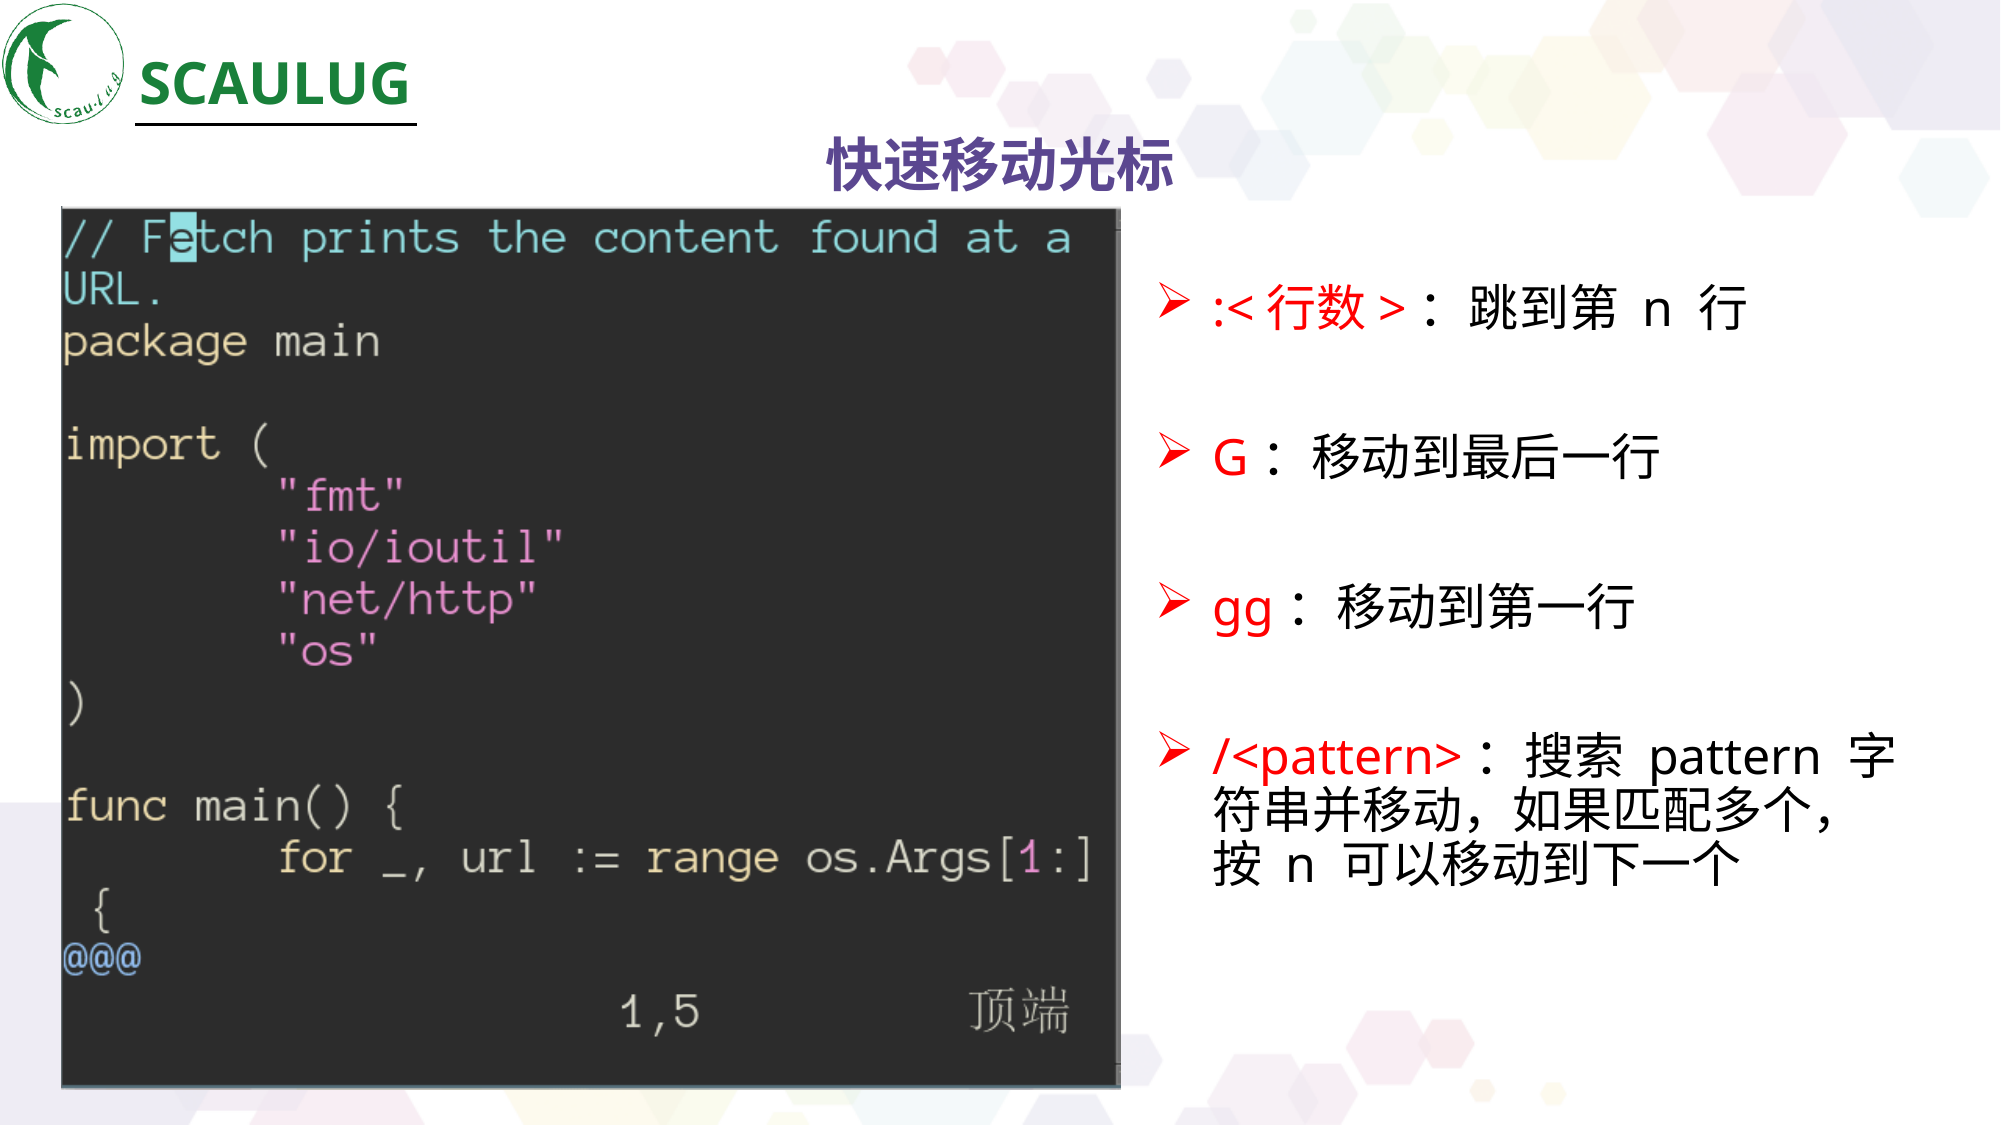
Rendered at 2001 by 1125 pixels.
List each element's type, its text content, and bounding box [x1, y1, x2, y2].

text_box SCAULUG [124, 38, 441, 124]
picture [0, 0, 2001, 1125]
text_box :<行数>：跳到第 n 行 G：移动到最后一行 gg：移动到第一行 /<pattern>：搜索 pattern 字符串并移动，如果匹配多个，按 n 可以移动到下一个 [1139, 275, 1926, 1125]
text_box 快速移动光标 [603, 121, 1397, 206]
